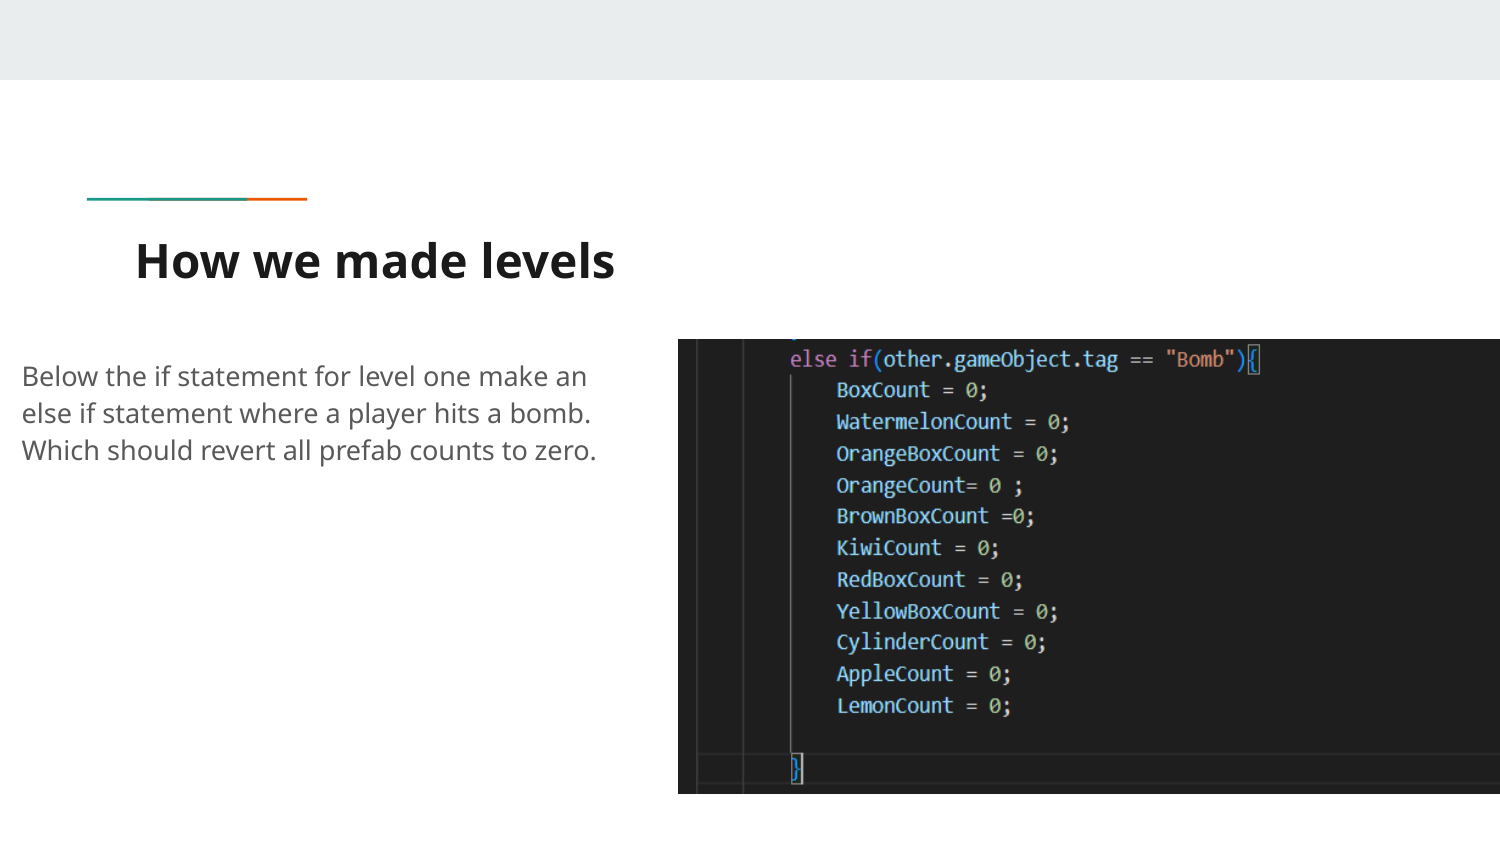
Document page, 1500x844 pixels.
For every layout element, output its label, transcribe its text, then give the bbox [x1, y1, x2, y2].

title How we made levels [119, 216, 1381, 305]
picture [677, 339, 1500, 795]
list Below the if statement for level one make an else if statement where a player hits a bomb. Which should revert all prefab counts to zero. [6, 339, 629, 711]
